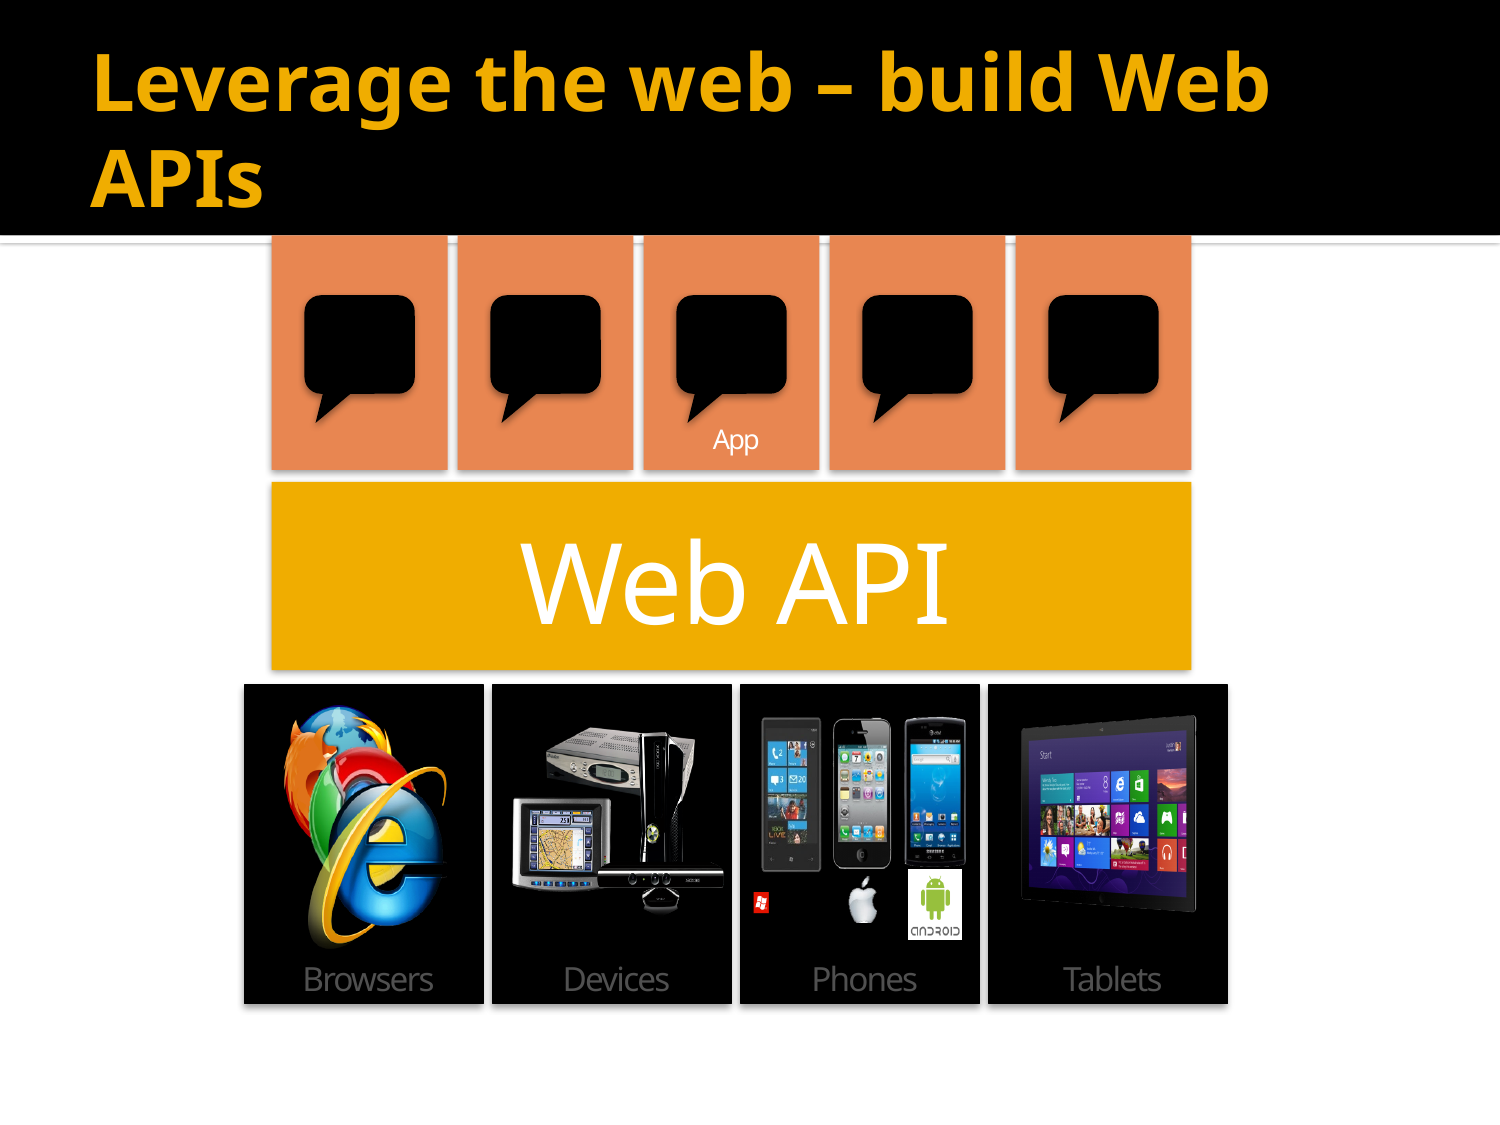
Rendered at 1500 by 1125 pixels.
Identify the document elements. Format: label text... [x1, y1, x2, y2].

title Leverage the web – build Web APIs [75, 24, 1425, 231]
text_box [1015, 235, 1192, 470]
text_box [457, 235, 634, 470]
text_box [829, 235, 1006, 470]
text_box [244, 675, 1228, 1004]
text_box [643, 235, 820, 470]
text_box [271, 235, 448, 470]
text_box Web API [271, 481, 1192, 671]
